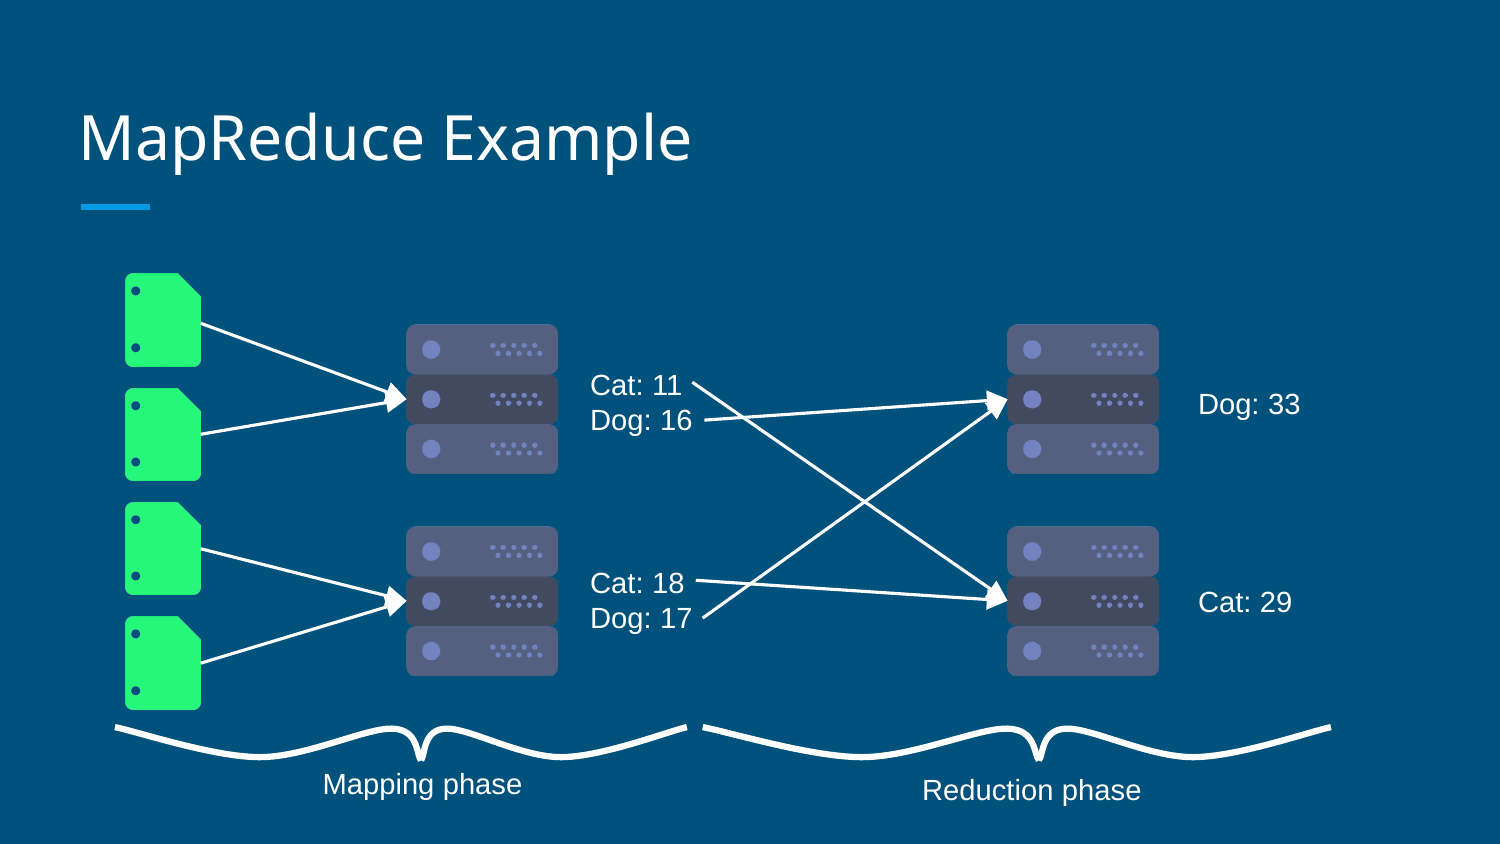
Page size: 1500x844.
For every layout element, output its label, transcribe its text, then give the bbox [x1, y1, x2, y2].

picture [407, 527, 557, 675]
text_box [692, 381, 1008, 602]
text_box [200, 548, 407, 664]
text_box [1007, 323, 1159, 677]
picture [407, 325, 557, 473]
title MapReduce Example [63, 75, 1437, 188]
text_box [702, 398, 1008, 619]
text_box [1182, 350, 1375, 653]
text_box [574, 350, 767, 653]
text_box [125, 273, 201, 710]
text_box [200, 323, 407, 435]
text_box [702, 726, 1332, 818]
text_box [114, 726, 688, 812]
